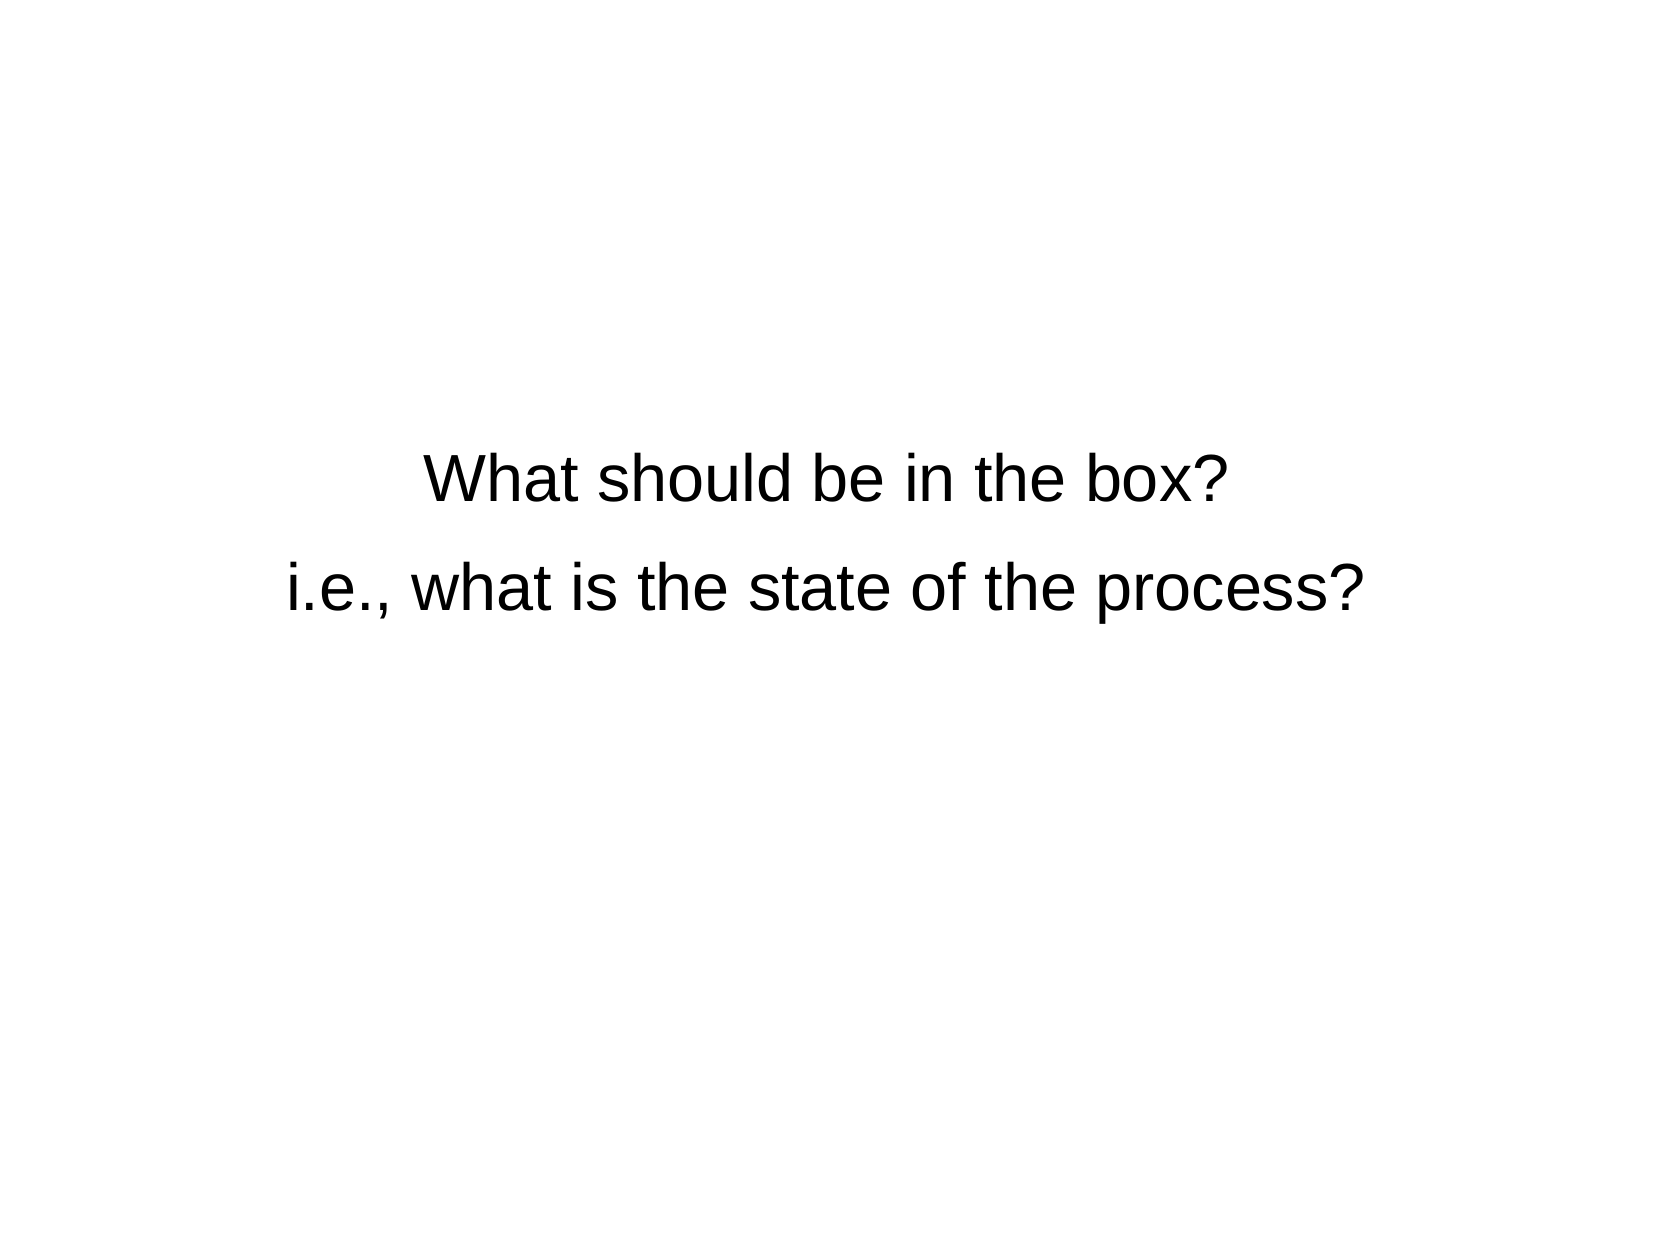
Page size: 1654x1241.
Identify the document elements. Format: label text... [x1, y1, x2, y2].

subtitle What should be in the box? i.e., what is the state of the process? [82, 49, 1571, 1010]
